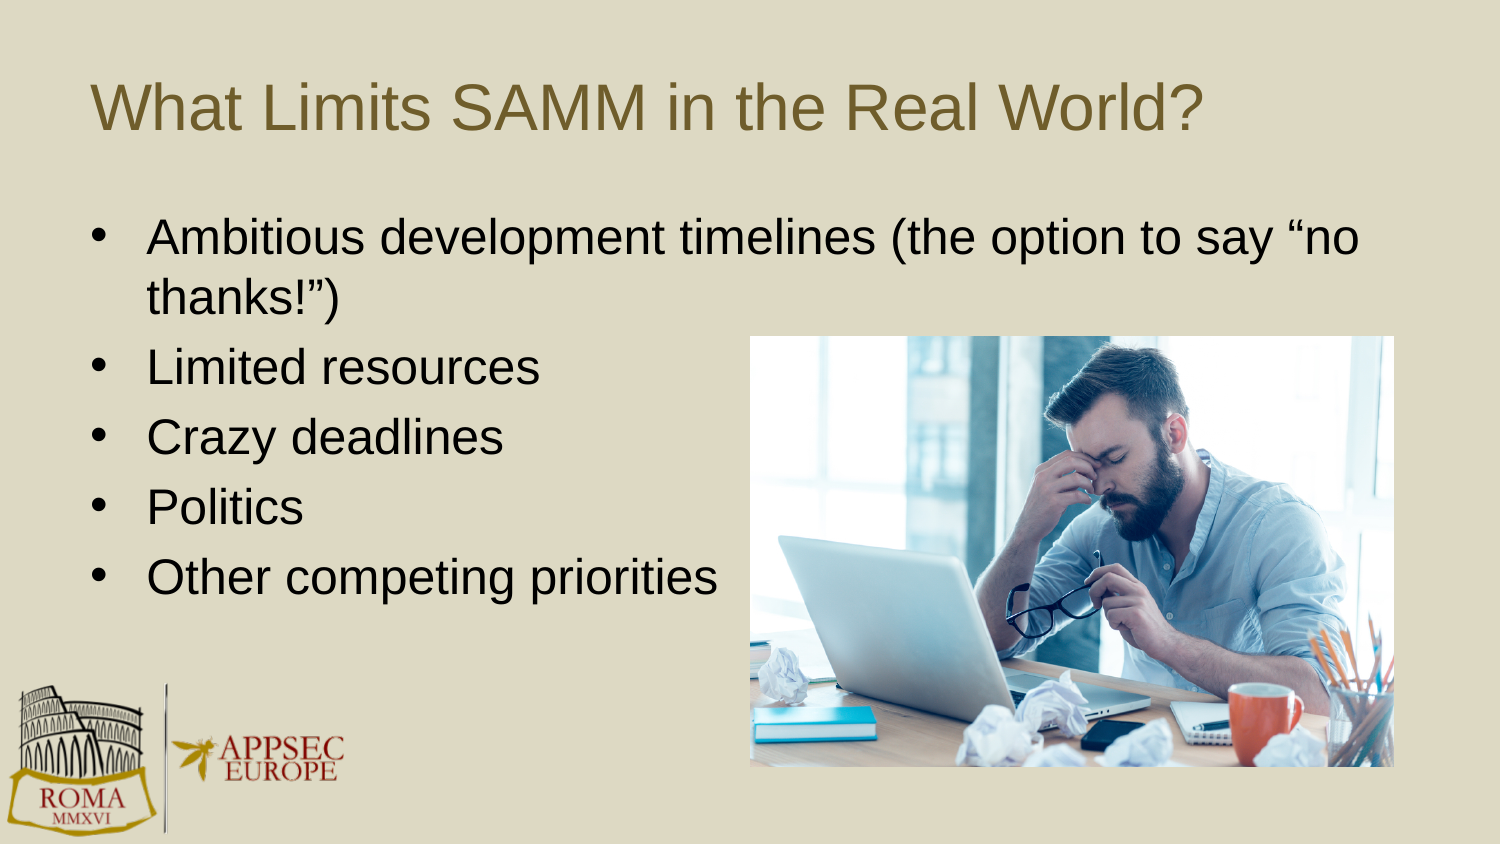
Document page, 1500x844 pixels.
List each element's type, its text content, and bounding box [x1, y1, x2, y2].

picture [749, 336, 1394, 767]
list Ambitious development timelines (the option to say “no thanks!”) Limited resources Crazy deadlines Politics Other competing priorities [75, 196, 1425, 705]
picture [0, 621, 370, 844]
title What Limits SAMM in the Real World? [75, 33, 1425, 175]
